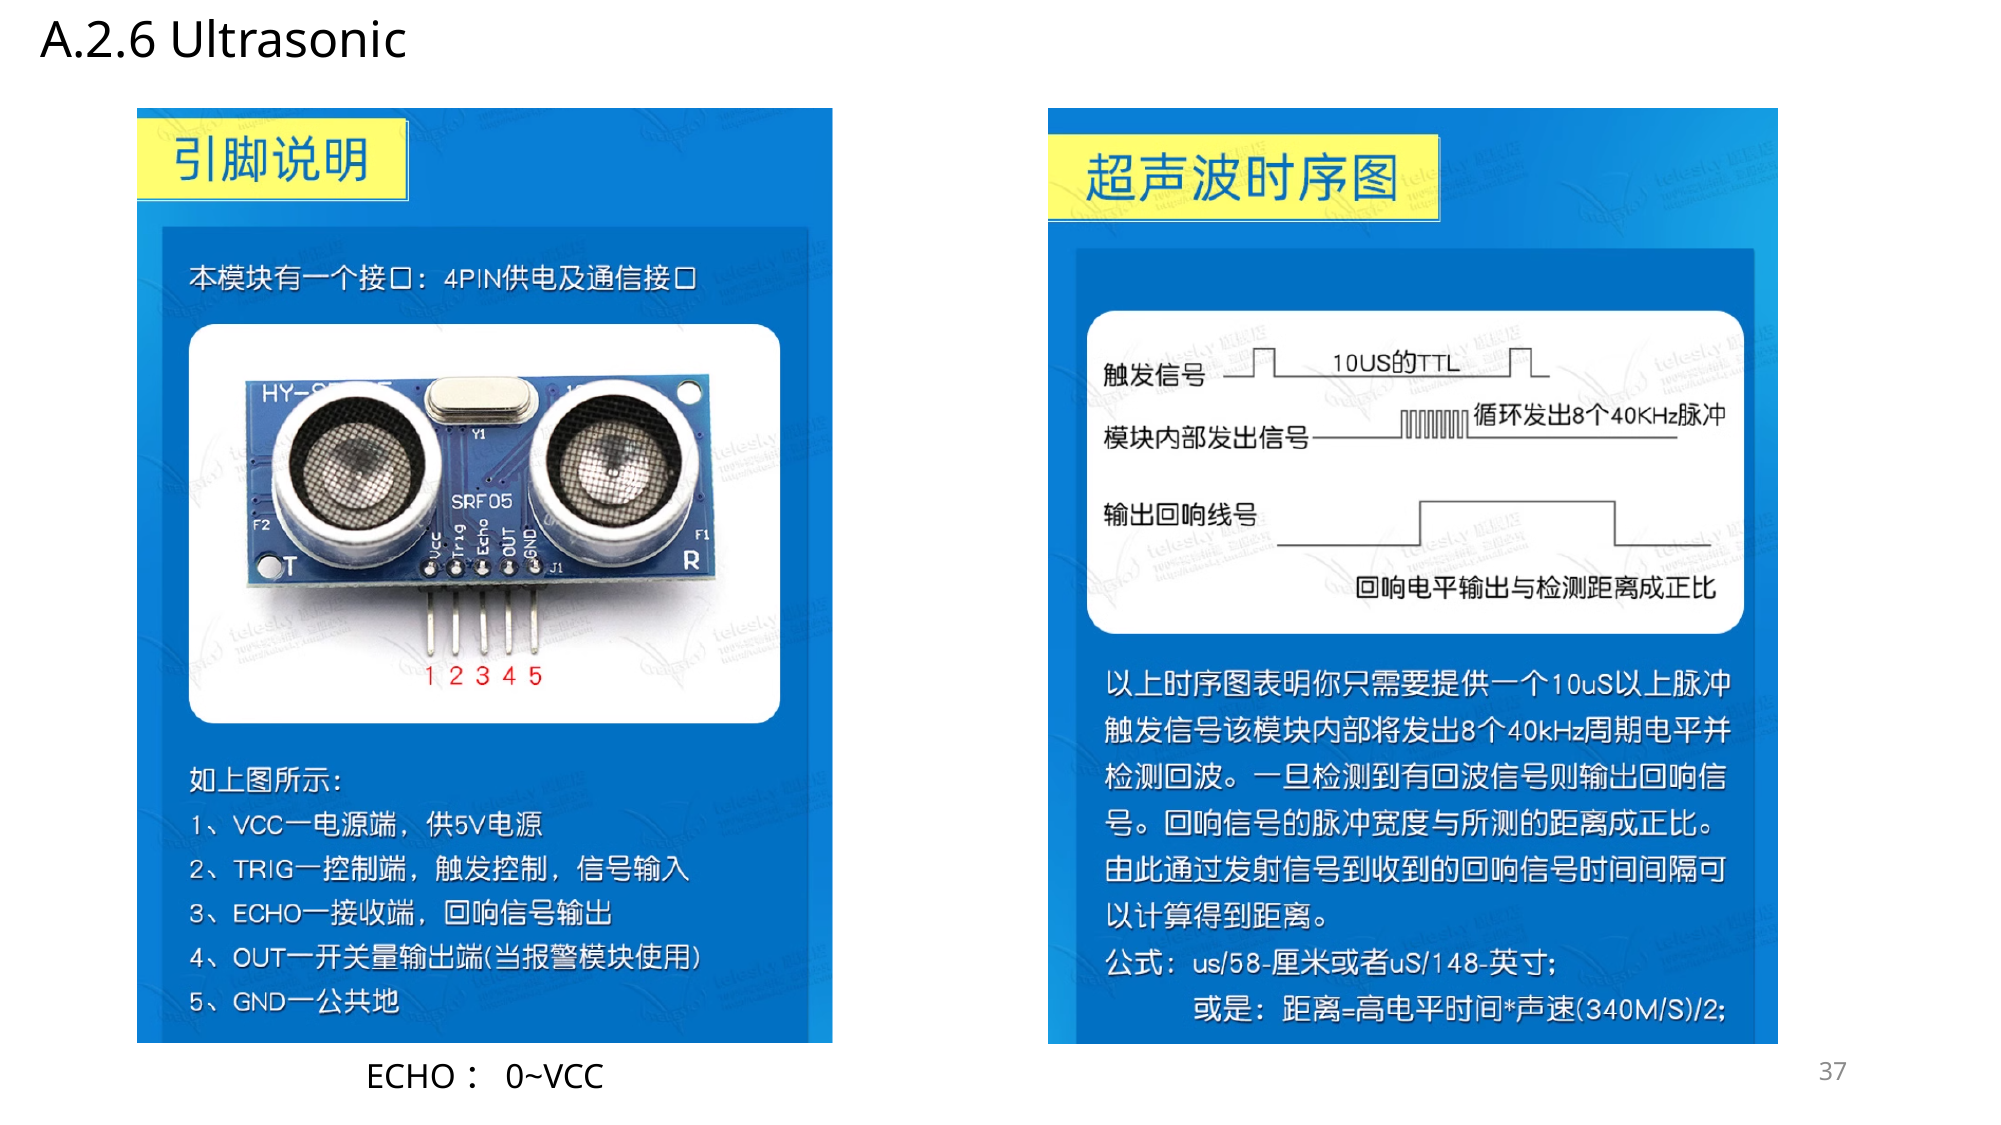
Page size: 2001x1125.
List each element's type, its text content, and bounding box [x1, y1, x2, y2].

slide_number 37 [1412, 1042, 1863, 1103]
picture [137, 108, 833, 1043]
picture [1047, 108, 1778, 1044]
text_box ECHO：0~VCC [312, 1047, 658, 1103]
text_box A.2.6 Ultrasonic [0, 0, 1244, 75]
